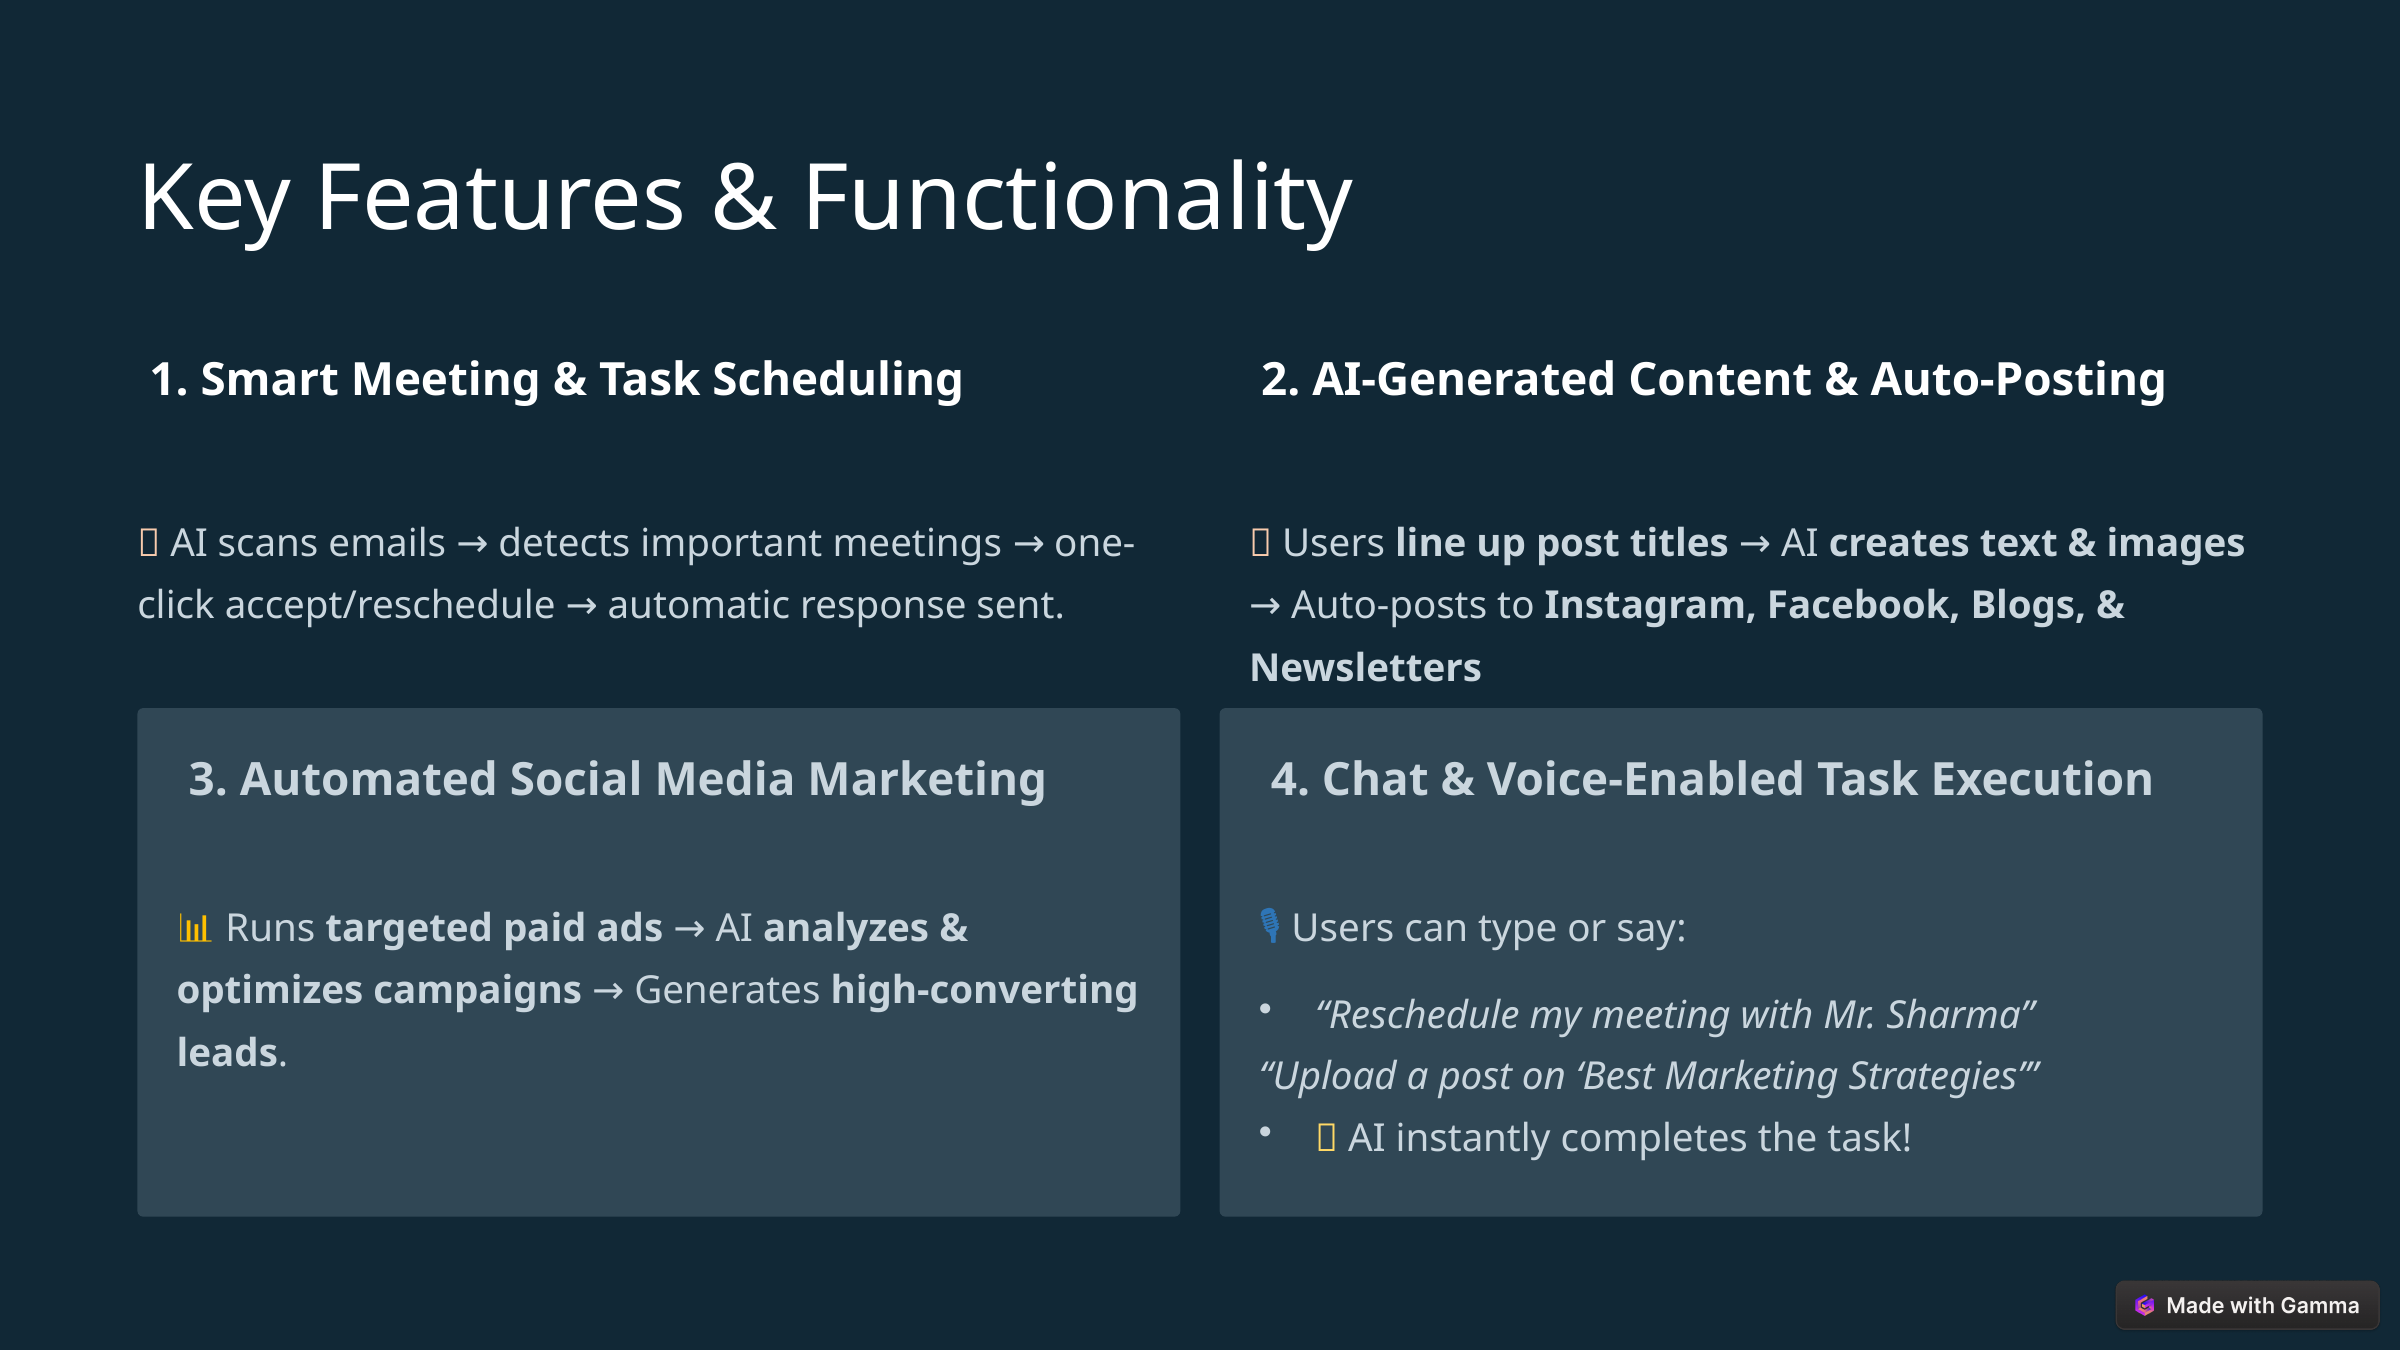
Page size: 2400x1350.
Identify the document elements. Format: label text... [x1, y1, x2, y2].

picture [2106, 1271, 2389, 1339]
text_box “Reschedule my meeting with Mr. Sharma” [1258, 973, 2224, 1037]
text_box 📊 Runs targeted paid ads → AI analyzes & optimizes campaigns → Generates high-converting leads. [176, 886, 1142, 1014]
text_box 4. Chat & Voice-Enabled Task Execution [1258, 747, 2224, 863]
text_box Key Features & Functionality [137, 133, 1710, 249]
text_box 2. AI-Generated Content & Auto-Posting [1249, 346, 2264, 463]
text_box [137, 708, 1181, 1217]
text_box 3. Automated Social Media Marketing [176, 747, 1142, 863]
text_box 📩 AI scans emails → detects important meetings → one-click accept/reschedule → automatic response sent. [137, 501, 1152, 629]
text_box 🎙 Users can type or say: [1258, 886, 2224, 951]
text_box 📝 Users line up post titles → AI creates text & images → Auto-posts to Instagram, Facebook, Blogs, & Newsletters [1249, 501, 2264, 629]
text_box 1. Smart Meeting & Task Scheduling [137, 346, 1152, 463]
text_box [1219, 708, 2263, 1217]
text_box “Upload a post on ‘Best Marketing Strategies’” 🚀 AI instantly completes the task! [1258, 1050, 2224, 1178]
